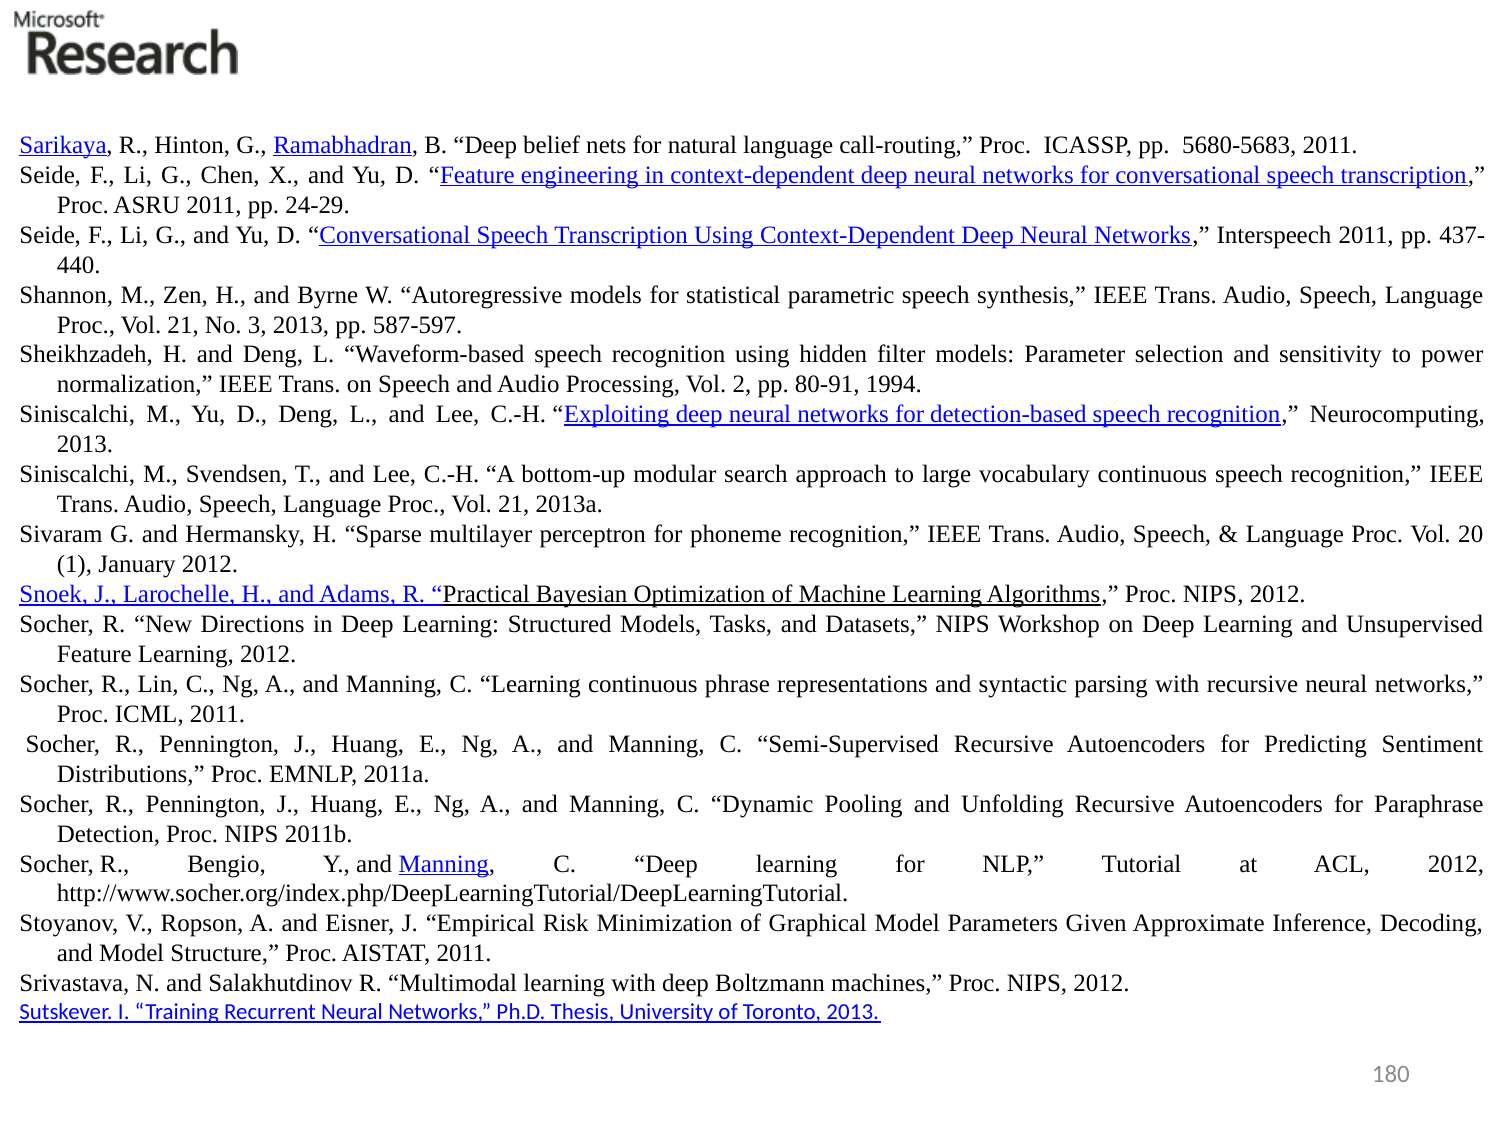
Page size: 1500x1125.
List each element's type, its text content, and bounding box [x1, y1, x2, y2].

slide_number 180 [1074, 1042, 1425, 1103]
text_box Sarikaya, R., Hinton, G., Ramabhadran, B. “Deep belief nets for natural language call-routing,” Proc. ICASSP, pp. 5680-5683, 2011. Seide, F., Li, G., Chen, X., and Yu, D. “Feature engineering in context-dependent deep neural networks for conversational speech transcription,” Proc. ASRU 2011, pp. 24-29. Seide, F., Li, G., and Yu, D. “Conversational Speech Transcription Using Context-Dependent Deep Neural Networks,” Interspeech 2011, pp. 437-440. Shannon, M., Zen, H., and Byrne W. “Autoregressive models for statistical parametric speech synthesis,” IEEE Trans. Audio, Speech, Language Proc., Vol. 21, No. 3, 2013, pp. 587-597. Sheikhzadeh, H. and Deng, L. “Waveform-based speech recognition using hidden filter models: Parameter selection and sensitivity to power normalization,” IEEE Trans. on Speech and Audio Processing, Vol. 2, pp. 80-91, 1994. Siniscalchi, M., Yu, D., Deng, L., and Lee, C.-H. “Exploiting deep neural networks for detection-based speech recognition,” Neurocomputing, 2013. Siniscalchi, M., Svendsen, T., and Lee, C.-H. “A bottom-up modular search approach to large vocabulary continuous speech recognition,” IEEE Trans. Audio, Speech, Language Proc., Vol. 21, 2013a. Sivaram G. and Hermansky, H. “Sparse multilayer perceptron for phoneme recognition,” IEEE Trans. Audio, Speech, & Language Proc. Vol. 20 (1), January 2012. Snoek, J., Larochelle, H., and Adams, R. “Practical Bayesian Optimization of Machine Learning Algorithms,” Proc. NIPS, 2012. Socher, R. “New Directions in Deep Learning: Structured Models, Tasks, and Datasets,” NIPS Workshop on Deep Learning and Unsupervised Feature Learning, 2012. Socher, R., Lin, C., Ng, A., and Manning, C. “Learning continuous phrase representations and syntactic parsing with recursive neural networks,” Proc. ICML, 2011. Socher, R., Pennington, J., Huang, E., Ng, A., and Manning, C. “Semi-Supervised Recursive Autoencoders for Predicting Sentiment Distributions,” Proc. EMNLP, 2011a. Socher, R., Pennington, J., Huang, E., Ng, A., and Manning, C. “Dynamic Pooling and Unfolding Recursive Autoencoders for Paraphrase Detection, Proc. NIPS 2011b. Socher, R., Bengio, Y., and Manning, C. “Deep learning for NLP,” Tutorial at ACL, 2012, http://www.socher.org/index.php/DeepLearningTutorial/DeepLearningTutorial. Stoyanov, V., Ropson, A. and Eisner, J. “Empirical Risk Minimization of Graphical Model Parameters Given Approximate Inference, Decoding, and Model Structure,” Proc. AISTAT, 2011. Srivastava, N. and Salakhutdinov R. “Multimodal learning with deep Boltzmann machines,” Proc. NIPS, 2012. Sutskever. I. “Training Recurrent Neural Networks,” Ph.D. Thesis, University of Toronto, 2013. [4, 121, 1500, 1032]
picture [14, 10, 238, 75]
